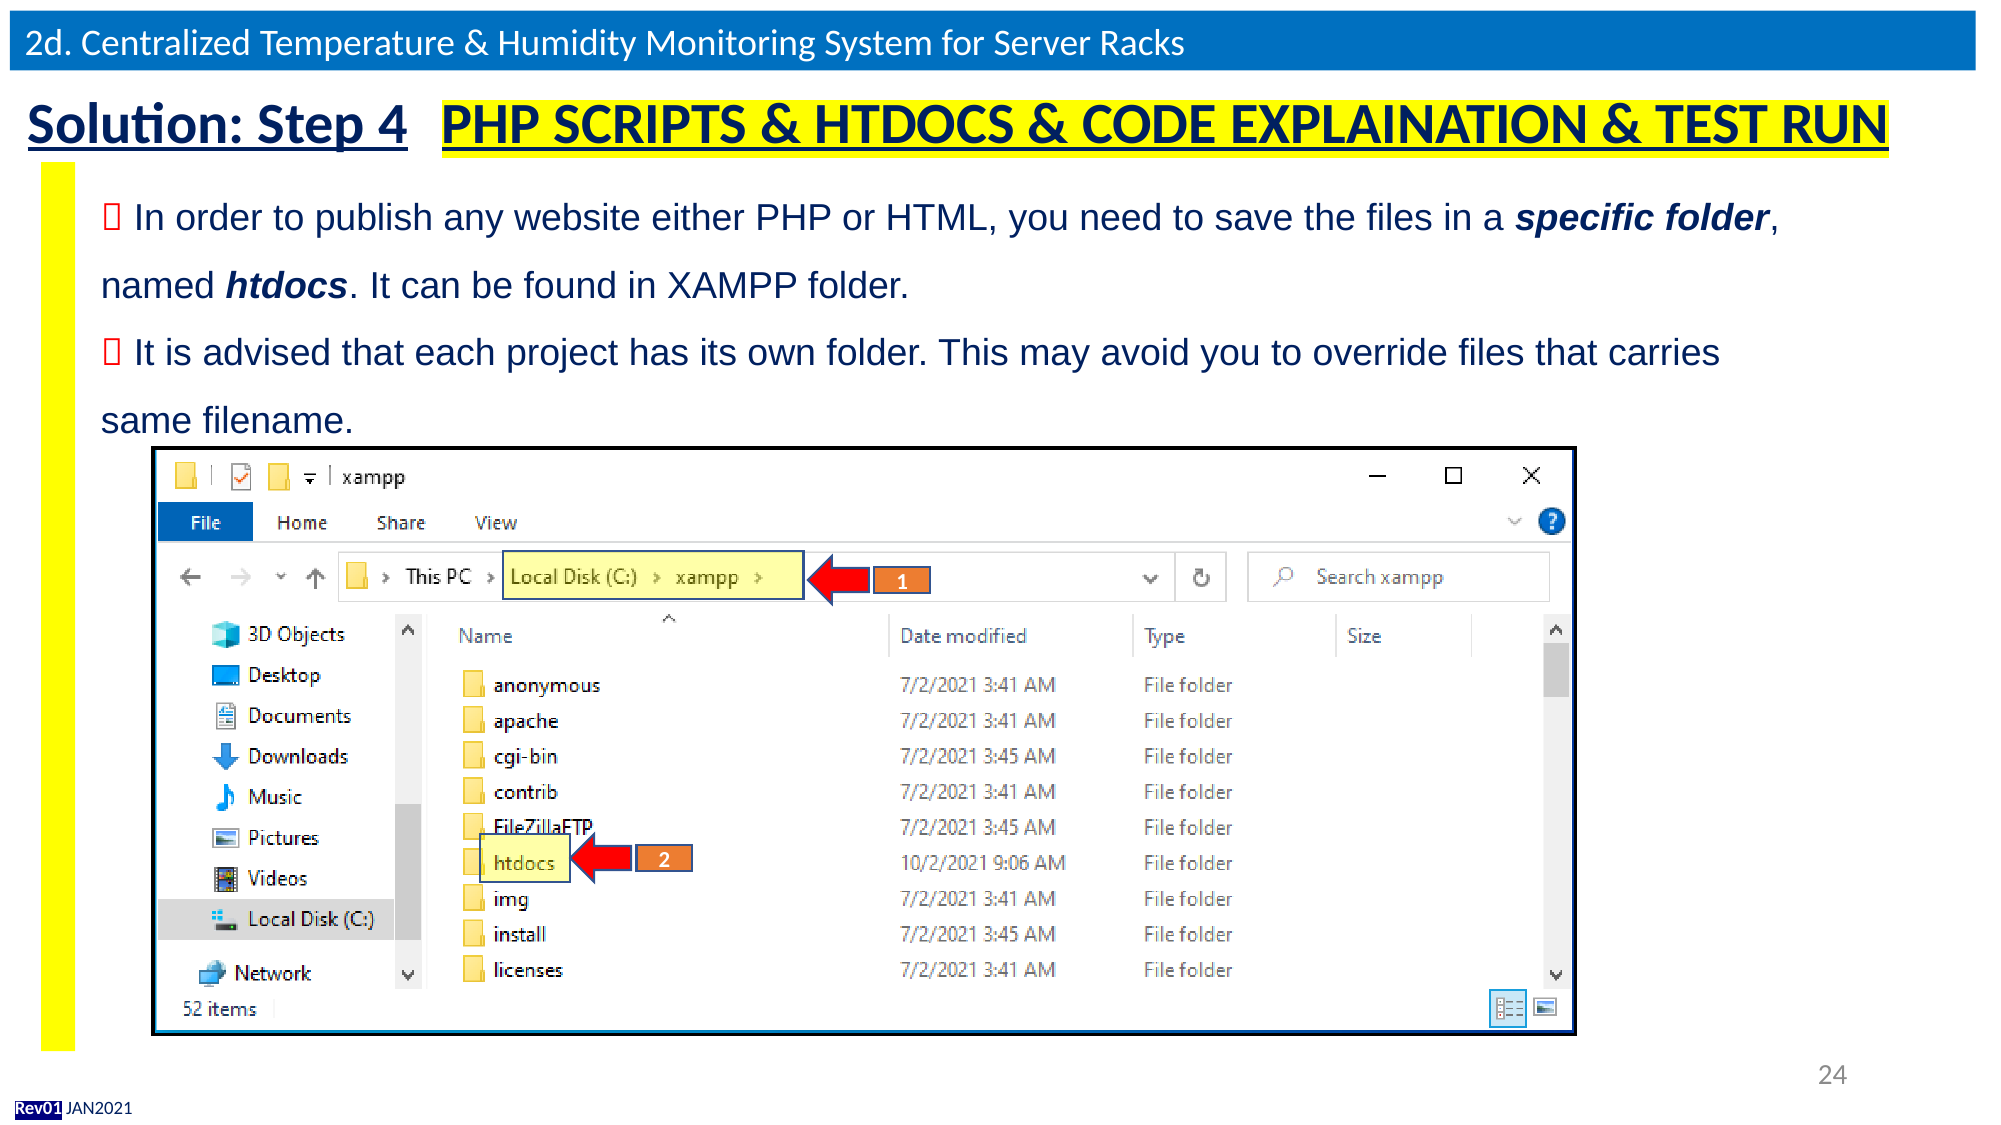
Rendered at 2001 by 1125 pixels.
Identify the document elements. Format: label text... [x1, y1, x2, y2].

text_box [40, 161, 76, 1052]
text_box 2d. Centralized Temperature & Humidity Monitoring System for Server Racks [9, 10, 1976, 71]
text_box Rev01 JAN2021 [0, 1088, 2000, 1125]
slide_number 24 [1412, 1042, 1863, 1088]
picture [151, 446, 1577, 1036]
text_box PHP SCRIPTS & HTDOCS & CODE EXPLAINATION & TEST RUN [427, 77, 1905, 163]
text_box Solution: Step 4 [12, 77, 423, 163]
text_box  In order to publish any website either PHP or HTML, you need to save the files in a specific folder, named htdocs. It can be found in XAMPP folder.  It is advised that each project has its own folder. This may avoid you to override files that carries same filename. [86, 163, 1821, 516]
